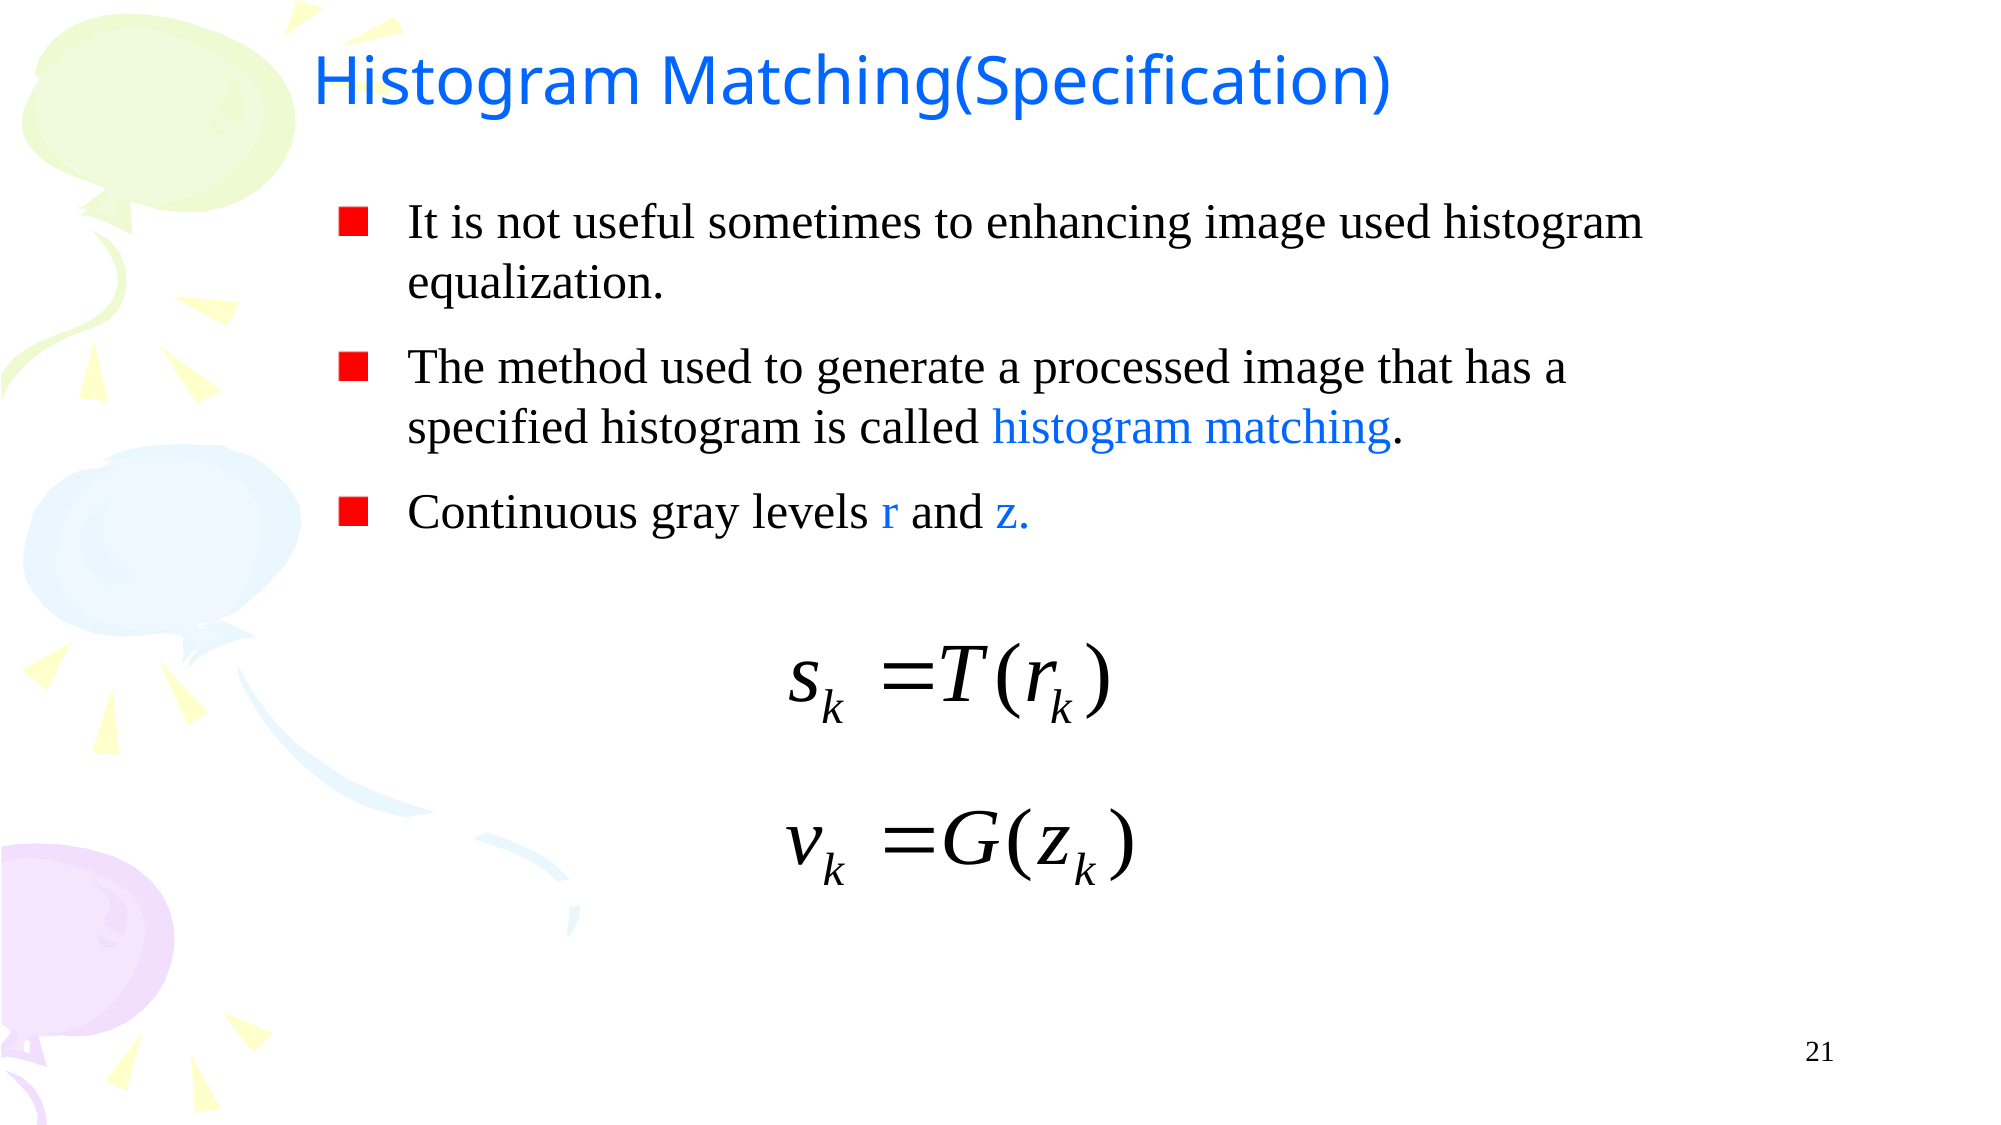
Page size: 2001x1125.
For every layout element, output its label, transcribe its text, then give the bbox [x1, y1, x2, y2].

text_box It is not useful sometimes to enhancing image used histogram equalization. The method used to generate a processed image that has a specified histogram is called histogram matching. Continuous gray levels r and z. [332, 188, 1693, 709]
picture [332, 345, 368, 381]
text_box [769, 617, 1135, 749]
text_box Histogram Matching(Specification) [312, 37, 1662, 118]
picture [332, 200, 368, 236]
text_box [769, 783, 1154, 910]
picture [332, 490, 368, 526]
slide_number 21 [1433, 1024, 1851, 1101]
